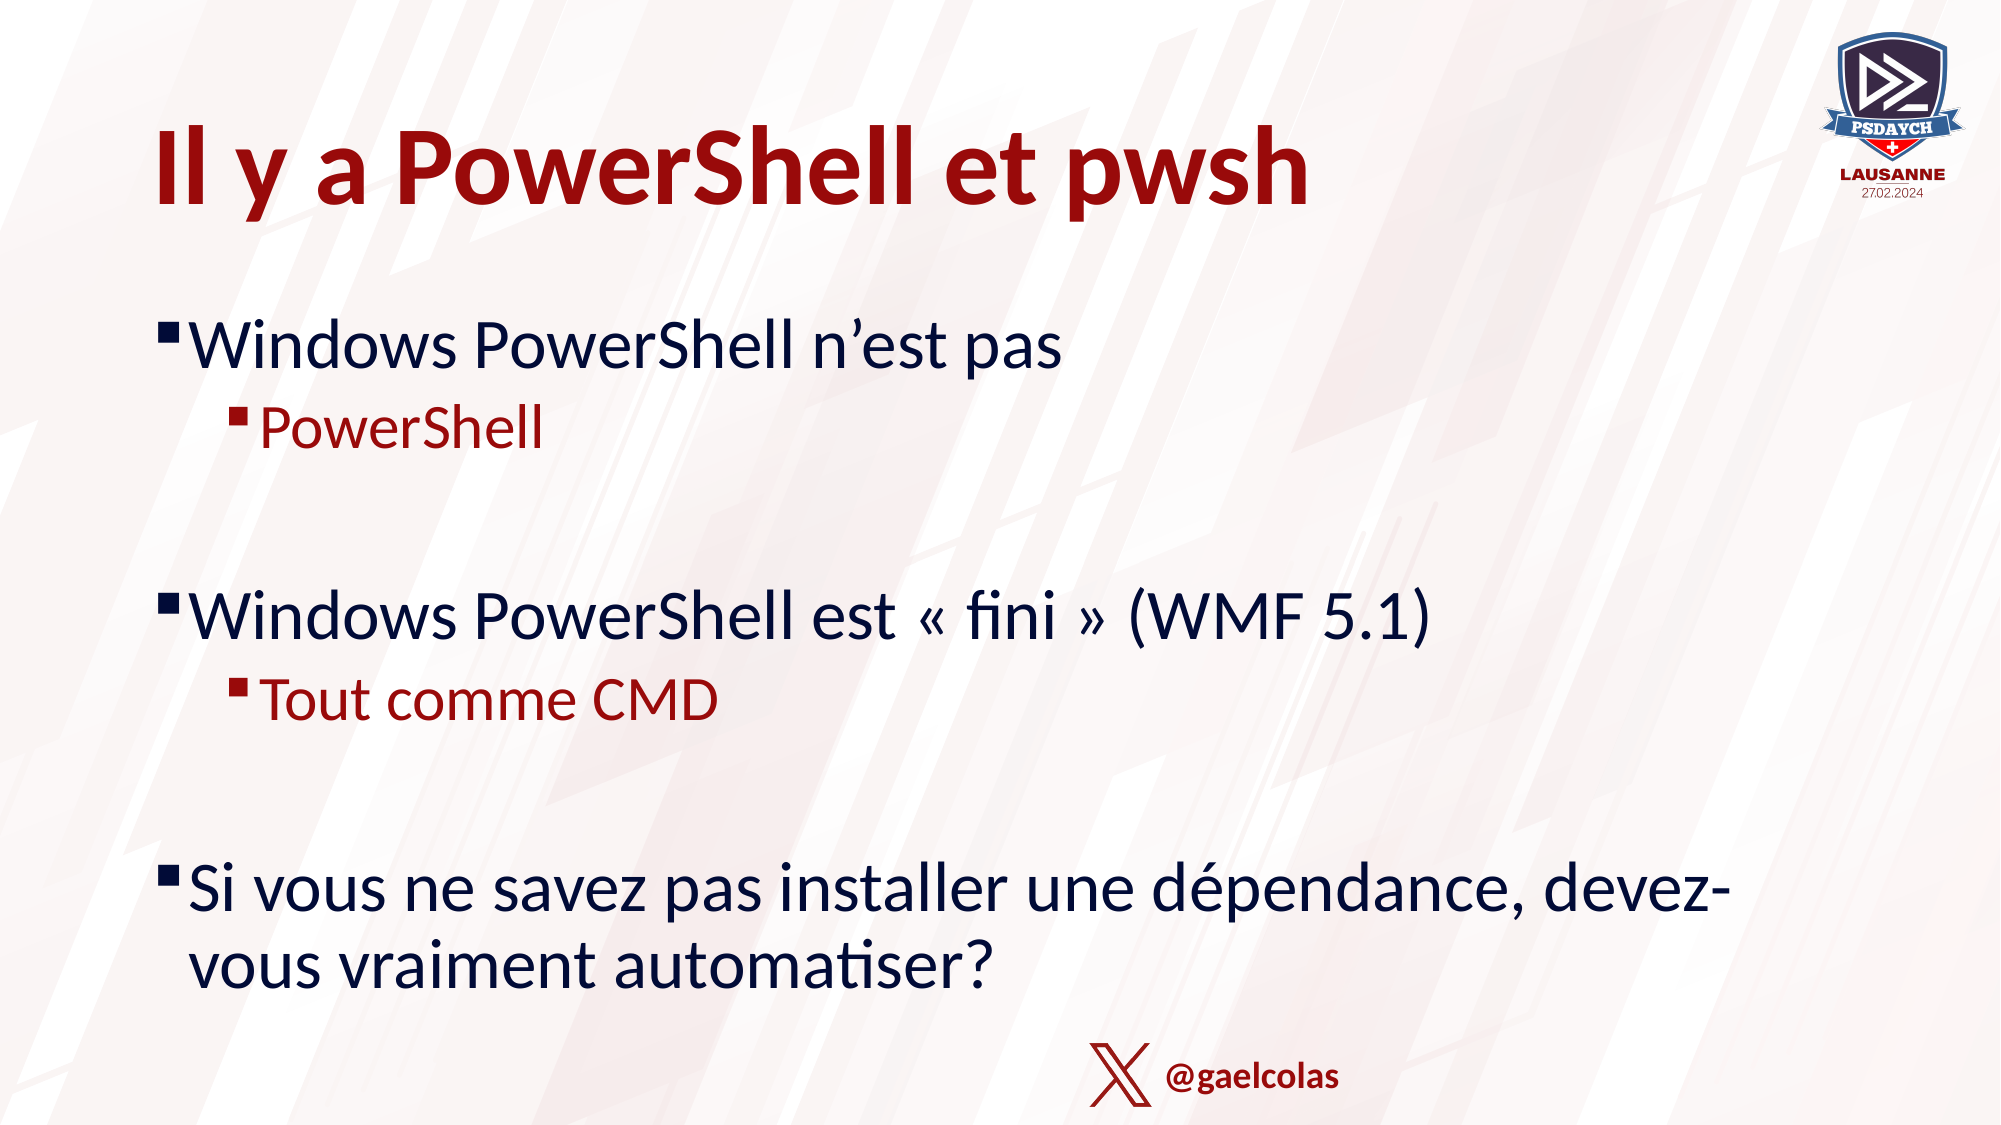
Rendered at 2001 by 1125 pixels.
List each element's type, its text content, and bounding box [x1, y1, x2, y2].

picture [0, 0, 2000, 1125]
list Windows PowerShell n’est pas PowerShell Windows PowerShell est « fini » (WMF 5.1) Tout comme CMD Si vous ne savez pas installer une dépendance, devez-vous vraiment automatiser? [137, 299, 1863, 1014]
title Il y a PowerShell et pwsh [137, 59, 1735, 278]
